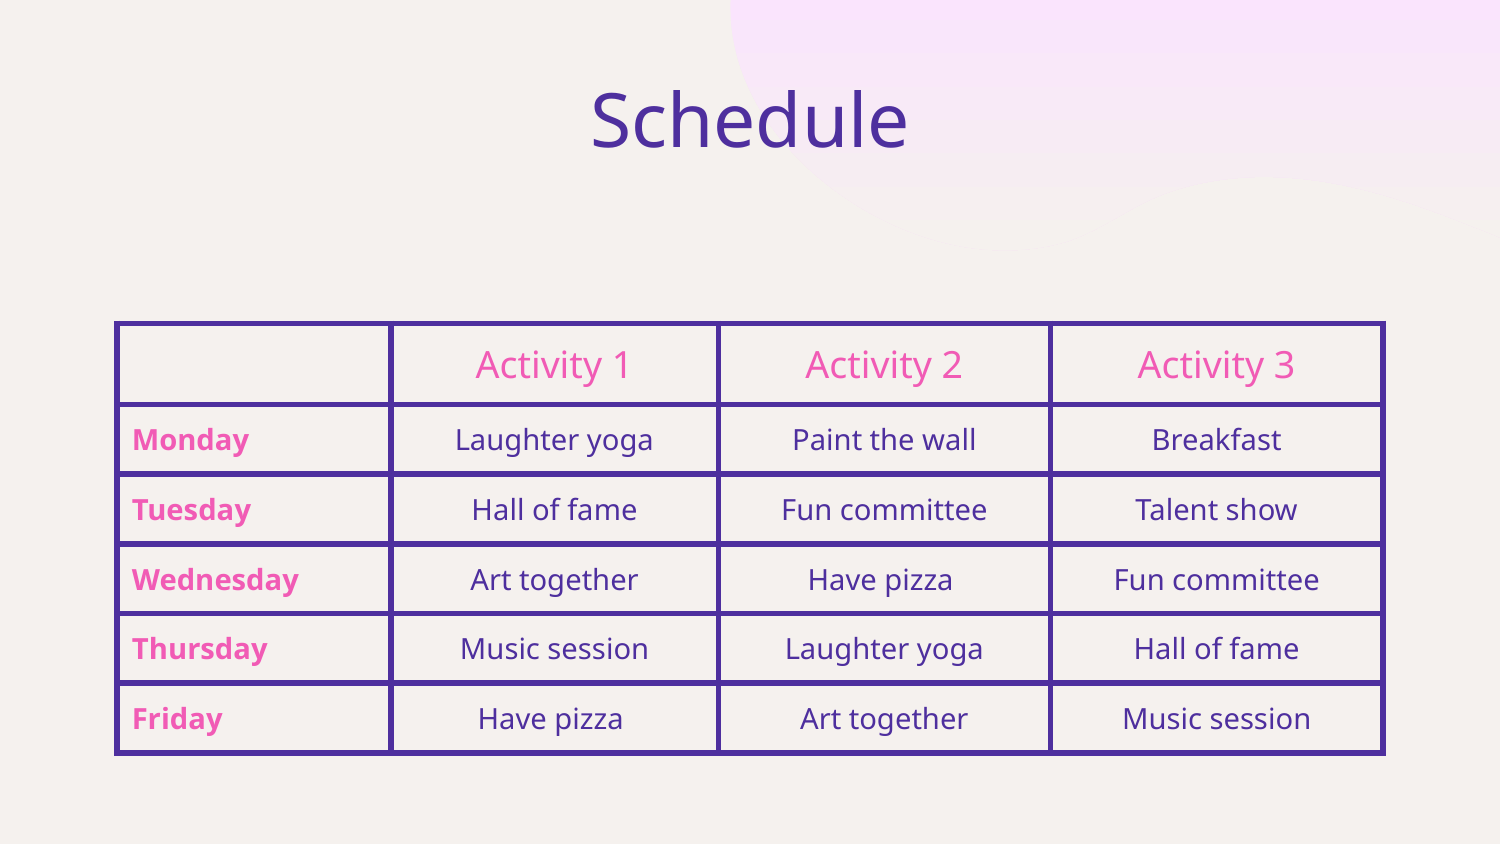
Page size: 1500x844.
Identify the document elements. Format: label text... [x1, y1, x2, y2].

table_header Activity 3 [1053, 326, 1380, 402]
table_cell Talent show [1053, 477, 1380, 541]
table_cell Tuesday [120, 477, 388, 541]
title Schedule [300, 72, 1200, 264]
table_cell Music session [1053, 686, 1380, 750]
table_cell Wednesday [120, 547, 388, 611]
table_cell Laughter yoga [721, 616, 1048, 680]
table_cell Fun committee [721, 477, 1048, 541]
table_cell Fun committee [1053, 547, 1380, 611]
table_cell Thursday [120, 616, 388, 680]
table_cell Breakfast [1053, 407, 1380, 471]
table_cell Hall of fame [1053, 616, 1380, 680]
table_cell Art together [721, 686, 1048, 750]
table_cell Art together [394, 547, 716, 611]
table_header [120, 326, 388, 402]
table_cell Have pizza [721, 547, 1048, 611]
table_cell Hall of fame [394, 477, 716, 541]
table_cell Laughter yoga [394, 407, 716, 471]
table_cell Monday [120, 407, 388, 471]
table_header Activity 2 [721, 326, 1048, 402]
table_cell Music session [394, 616, 716, 680]
table_cell Have pizza [394, 686, 716, 750]
table_cell Paint the wall [721, 407, 1048, 471]
table_header Activity 1 [394, 326, 716, 402]
table_cell Friday [120, 686, 388, 750]
